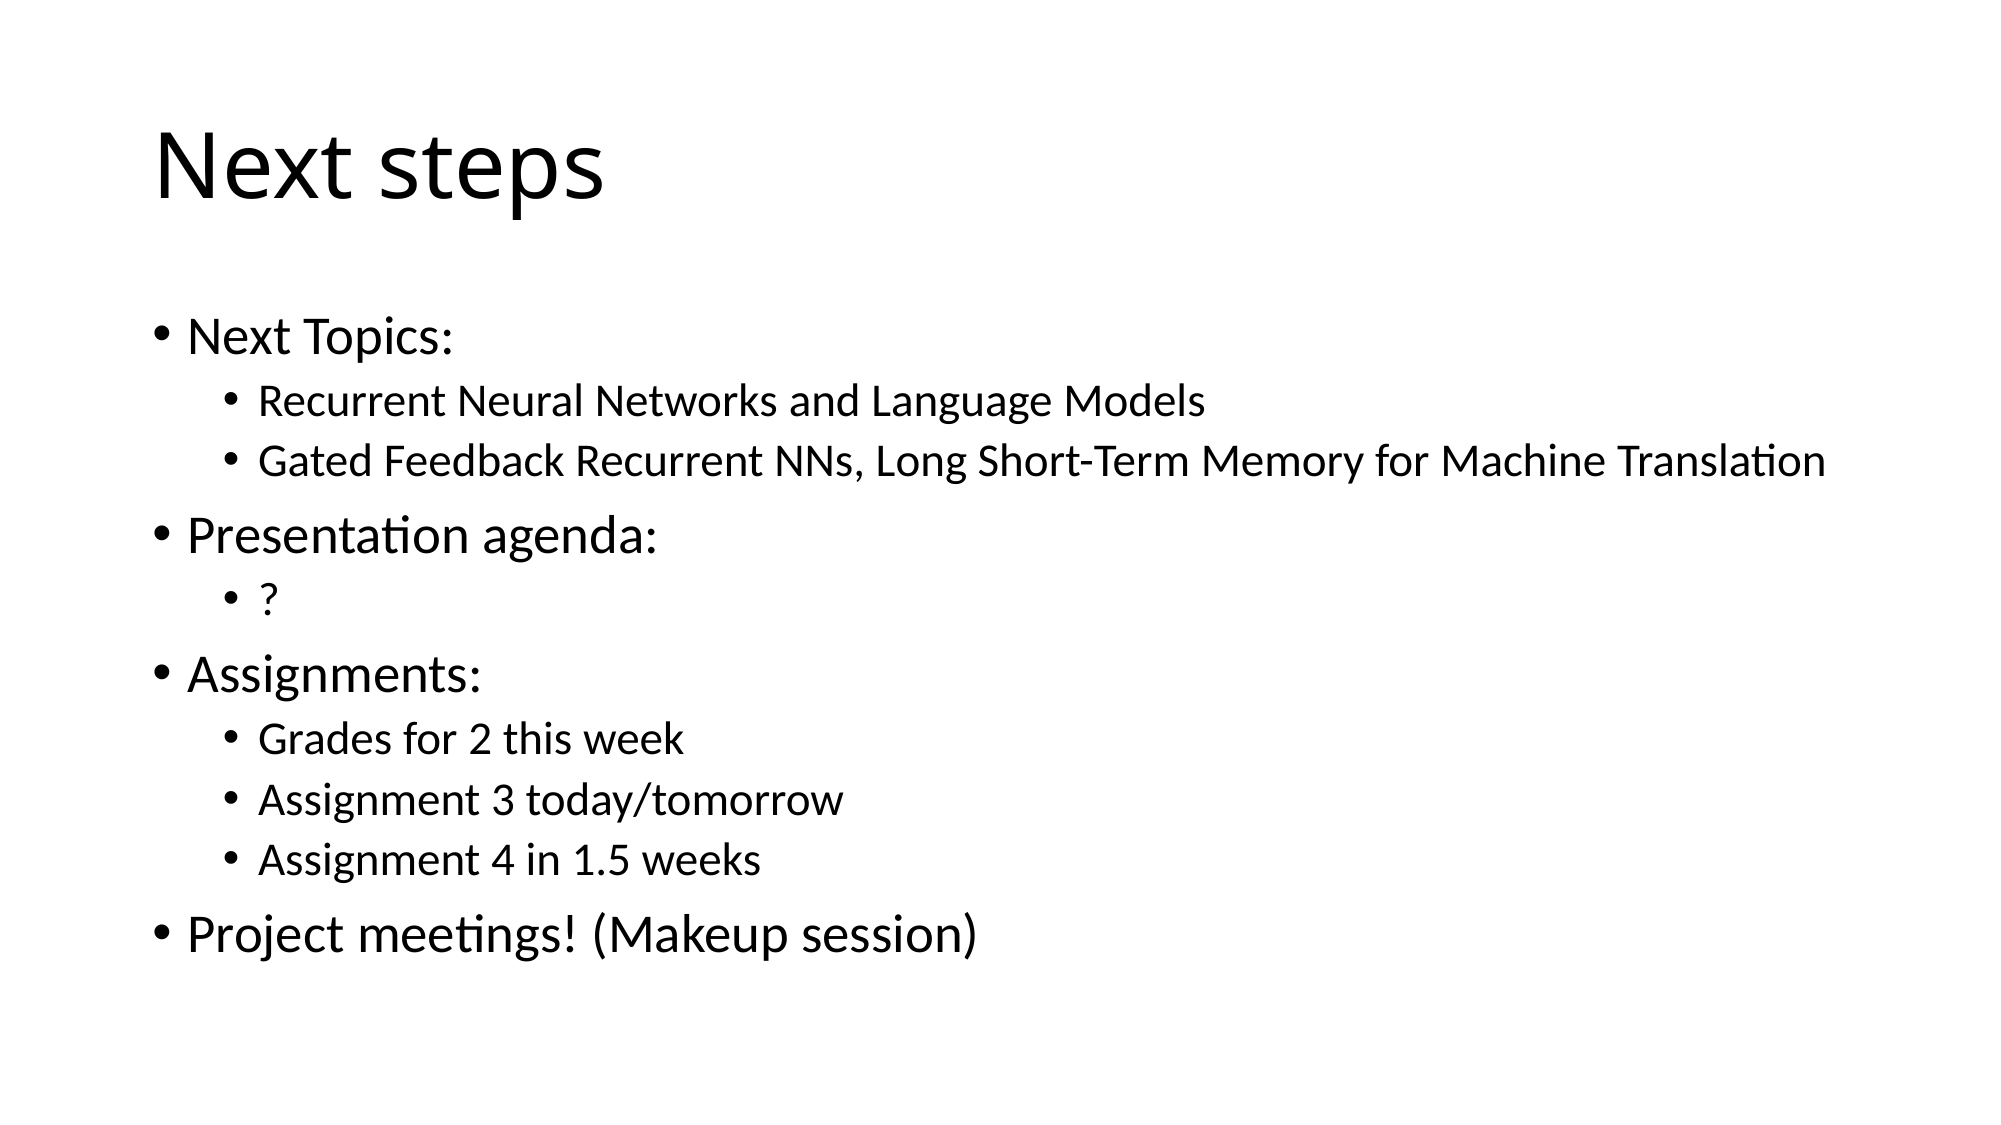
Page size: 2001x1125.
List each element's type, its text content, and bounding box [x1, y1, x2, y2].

title Next steps [137, 59, 1863, 278]
list Next Topics: Recurrent Neural Networks and Language Models Gated Feedback Recurrent NNs, Long Short-Term Memory for Machine Translation Presentation agenda: ? Assignments: Grades for 2 this week Assignment 3 today/tomorrow Assignment 4 in 1.5 weeks Project meetings! (Makeup session) [137, 299, 1863, 1014]
